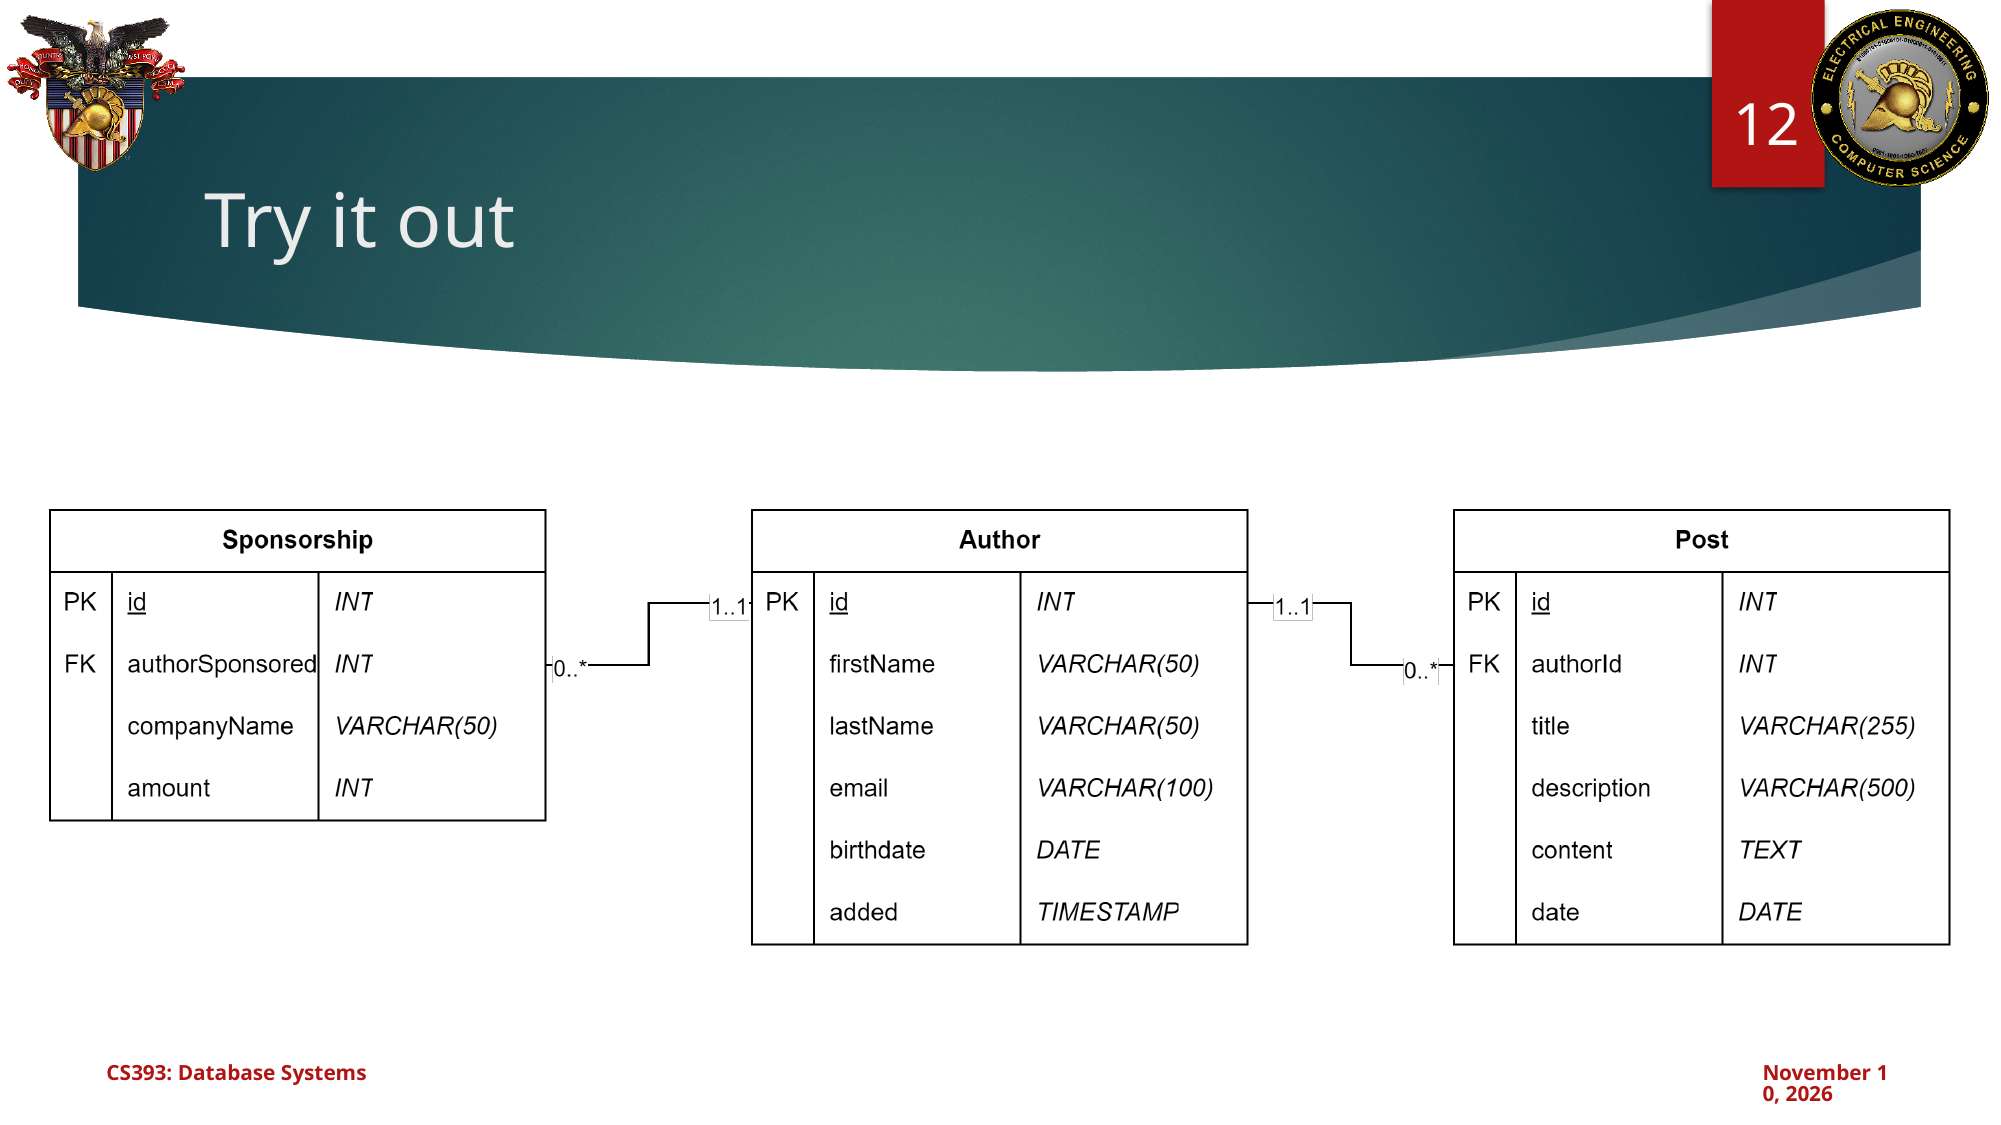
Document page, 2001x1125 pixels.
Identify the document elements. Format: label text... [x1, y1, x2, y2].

title Try it out [189, 159, 1638, 276]
footer CS393: Database Systems [91, 1048, 726, 1100]
picture [1809, 7, 1990, 188]
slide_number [1747, 1048, 1910, 1099]
picture [7, 3, 185, 184]
picture [28, 488, 1972, 966]
slide_number 12 [1698, 48, 1836, 175]
